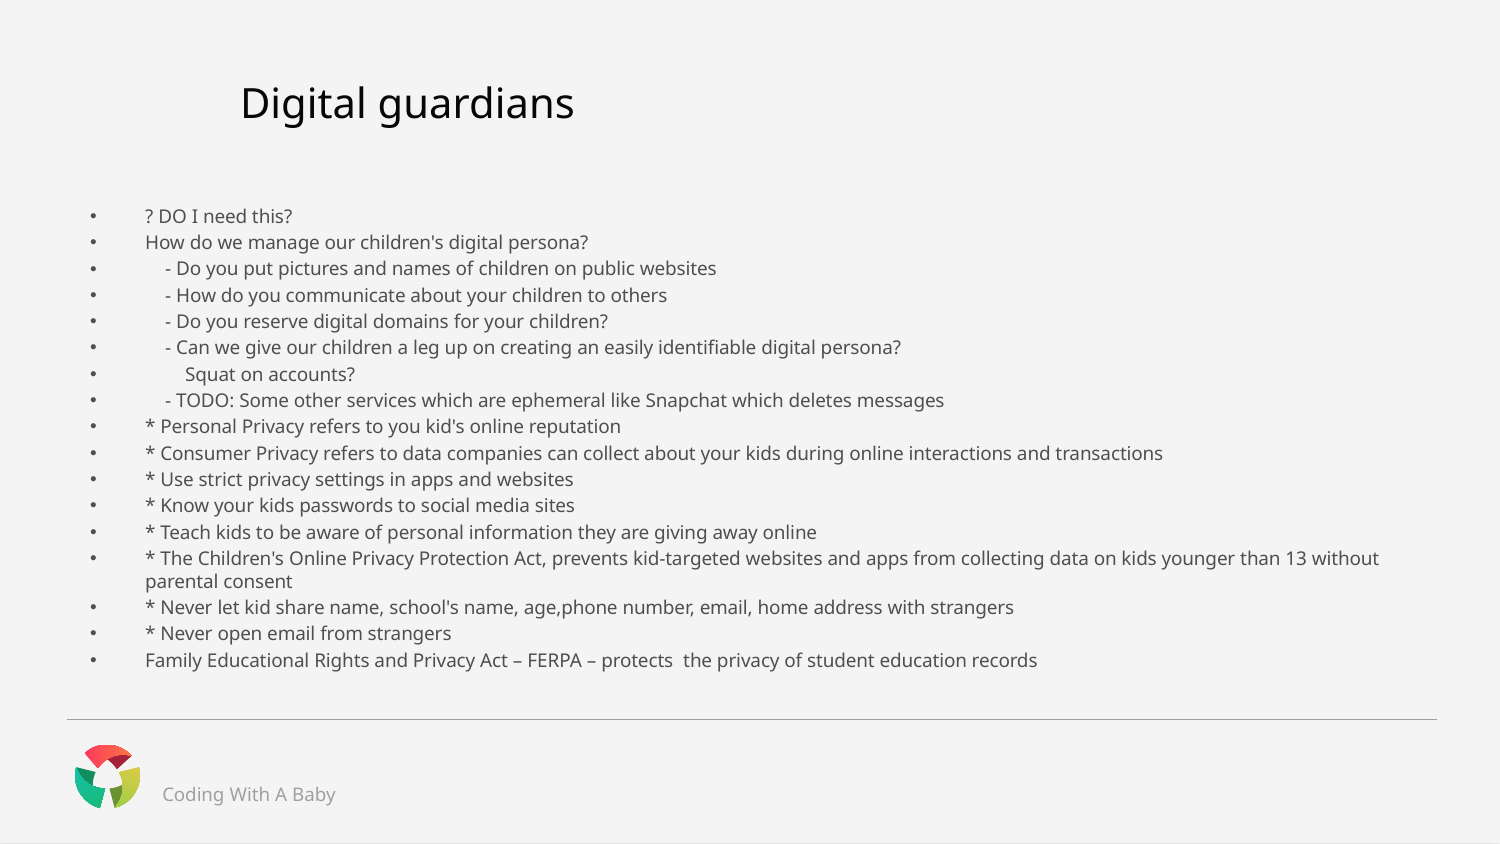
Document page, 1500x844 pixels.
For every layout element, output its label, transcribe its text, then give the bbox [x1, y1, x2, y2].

title Digital guardians [225, 67, 1425, 137]
list ? DO I need this? How do we manage our children's digital persona? - Do you put pictures and names of children on public websites - How do you communicate about your children to others - Do you reserve digital domains for your children? - Can we give our children a leg up on creating an easily identifiable digital persona? Squat on accounts? - TODO: Some other services which are ephemeral like Snapchat which deletes messages * Personal Privacy refers to you kid's online reputation * Consumer Privacy refers to data companies can collect about your kids during online interactions and transactions * Use strict privacy settings in apps and websites * Know your kids passwords to social media sites * Teach kids to be aware of personal information they are giving away online * The Children's Online Privacy Protection Act, prevents kid-targeted websites and apps from collecting data on kids younger than 13 without parental consent * Never let kid share name, school's name, age,phone number, email, home address with strangers * Never open email from strangers Family Educational Rights and Privacy Act – FERPA – protects the privacy of student education records [75, 196, 1425, 683]
